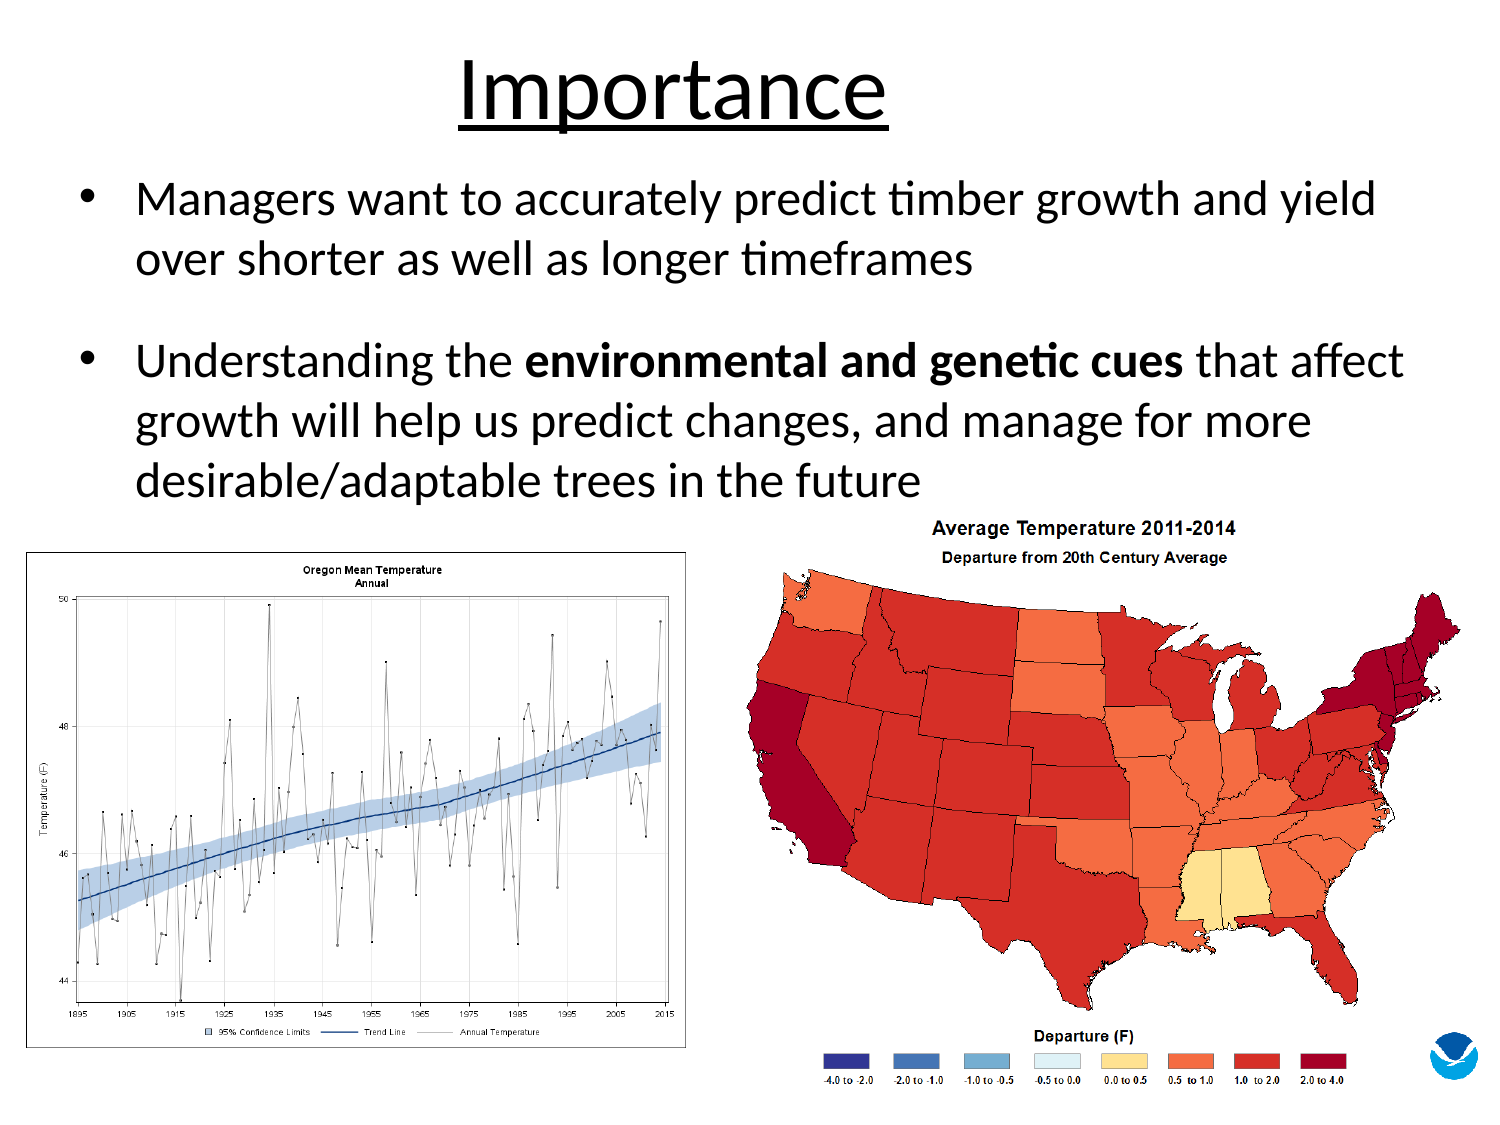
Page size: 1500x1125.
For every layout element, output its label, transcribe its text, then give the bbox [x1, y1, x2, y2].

picture [25, 552, 686, 1048]
list Managers want to accurately predict timber growth and yield over shorter as well as longer timeframes Understanding the environmental and genetic cues that affect growth will help us predict changes, and manage for more desirable/adaptable trees in the future [63, 157, 1446, 872]
picture [703, 499, 1500, 1115]
title Importance [26, 16, 1321, 149]
